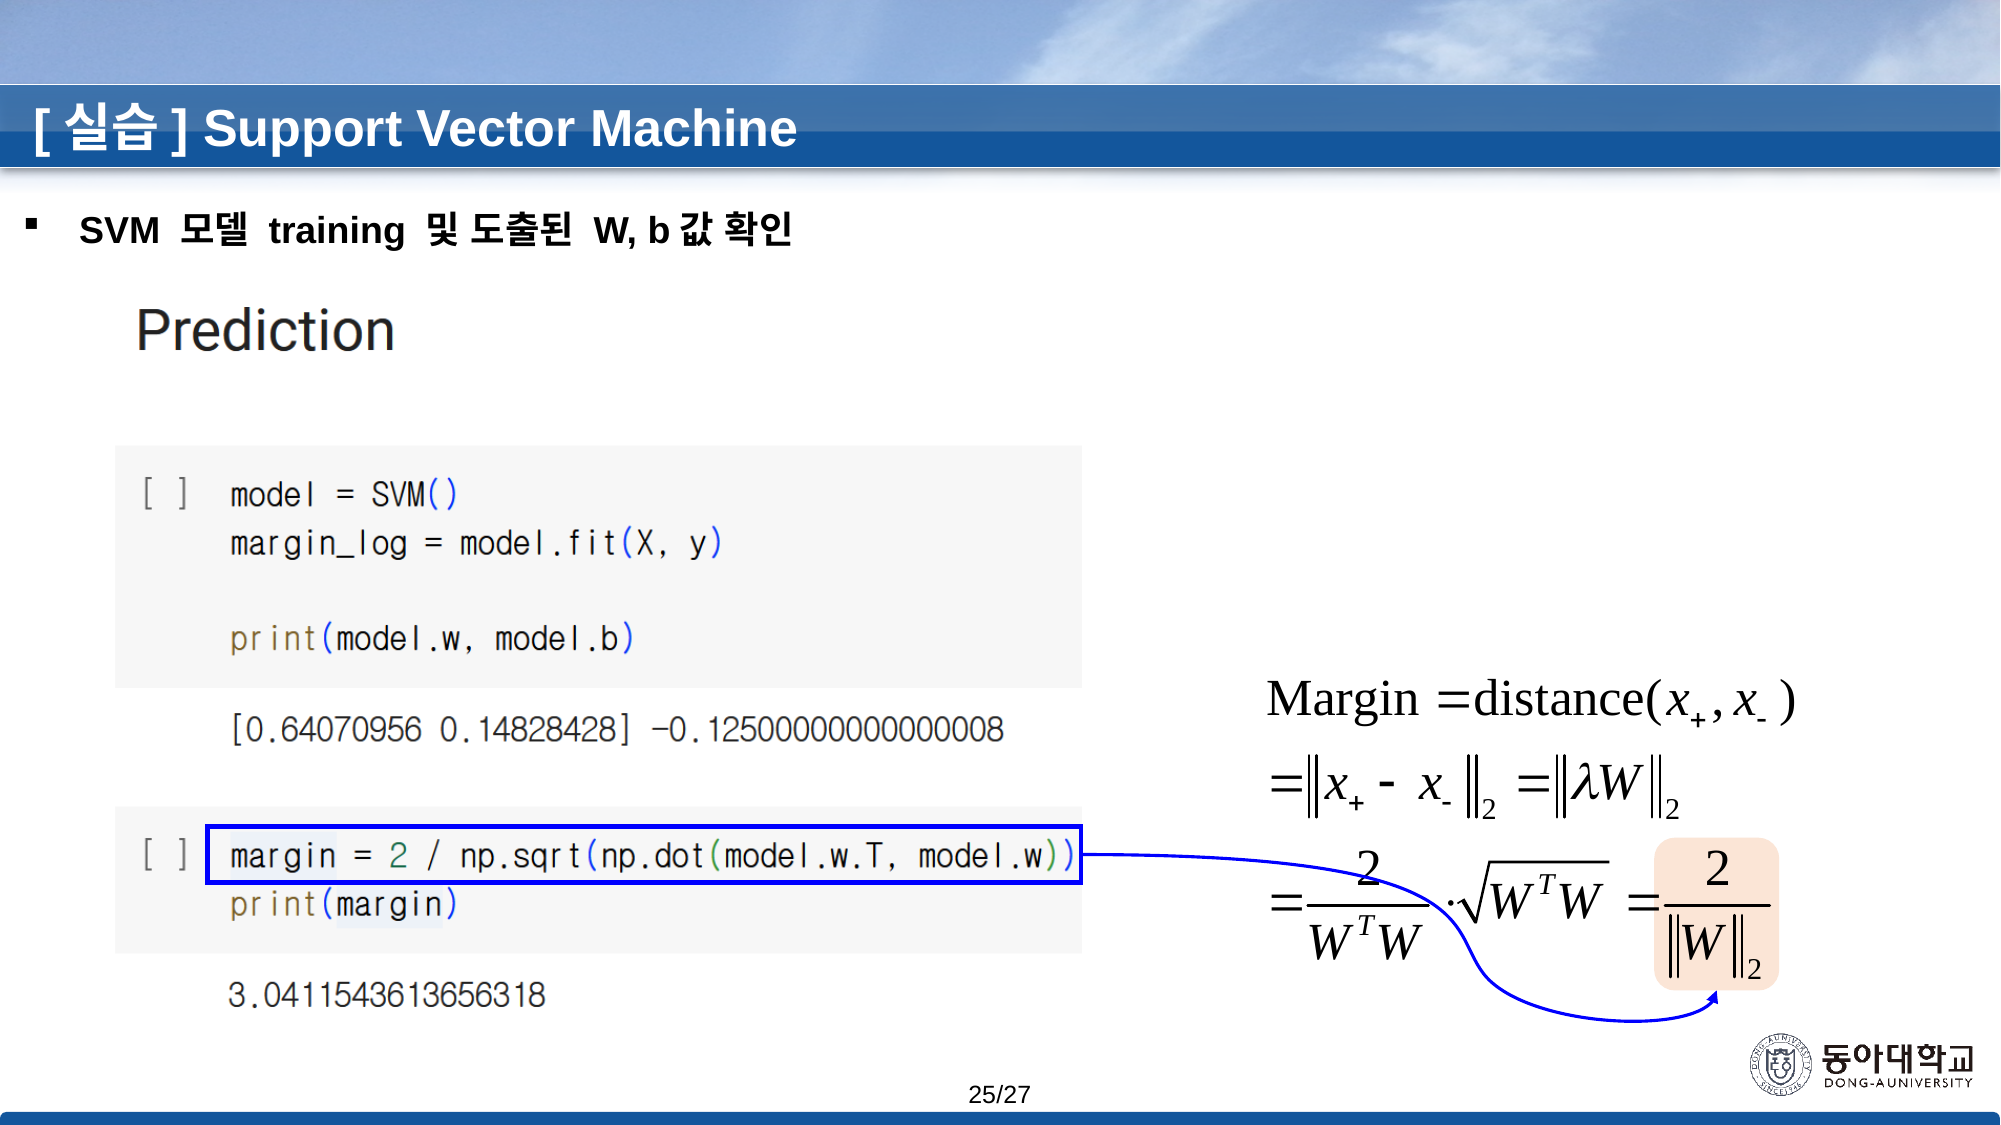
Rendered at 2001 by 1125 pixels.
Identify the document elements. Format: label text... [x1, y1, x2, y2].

text_box [실습] Support Vector Machine [19, 87, 1870, 165]
text_box SVM 모델 training 및 도출된 W, b값 확인 [8, 176, 809, 259]
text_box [1258, 664, 1808, 991]
picture [112, 307, 1082, 1028]
text_box 2 [0, 0, 2000, 84]
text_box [1081, 854, 1717, 991]
picture [1742, 1024, 1983, 1110]
picture [0, 85, 2000, 167]
